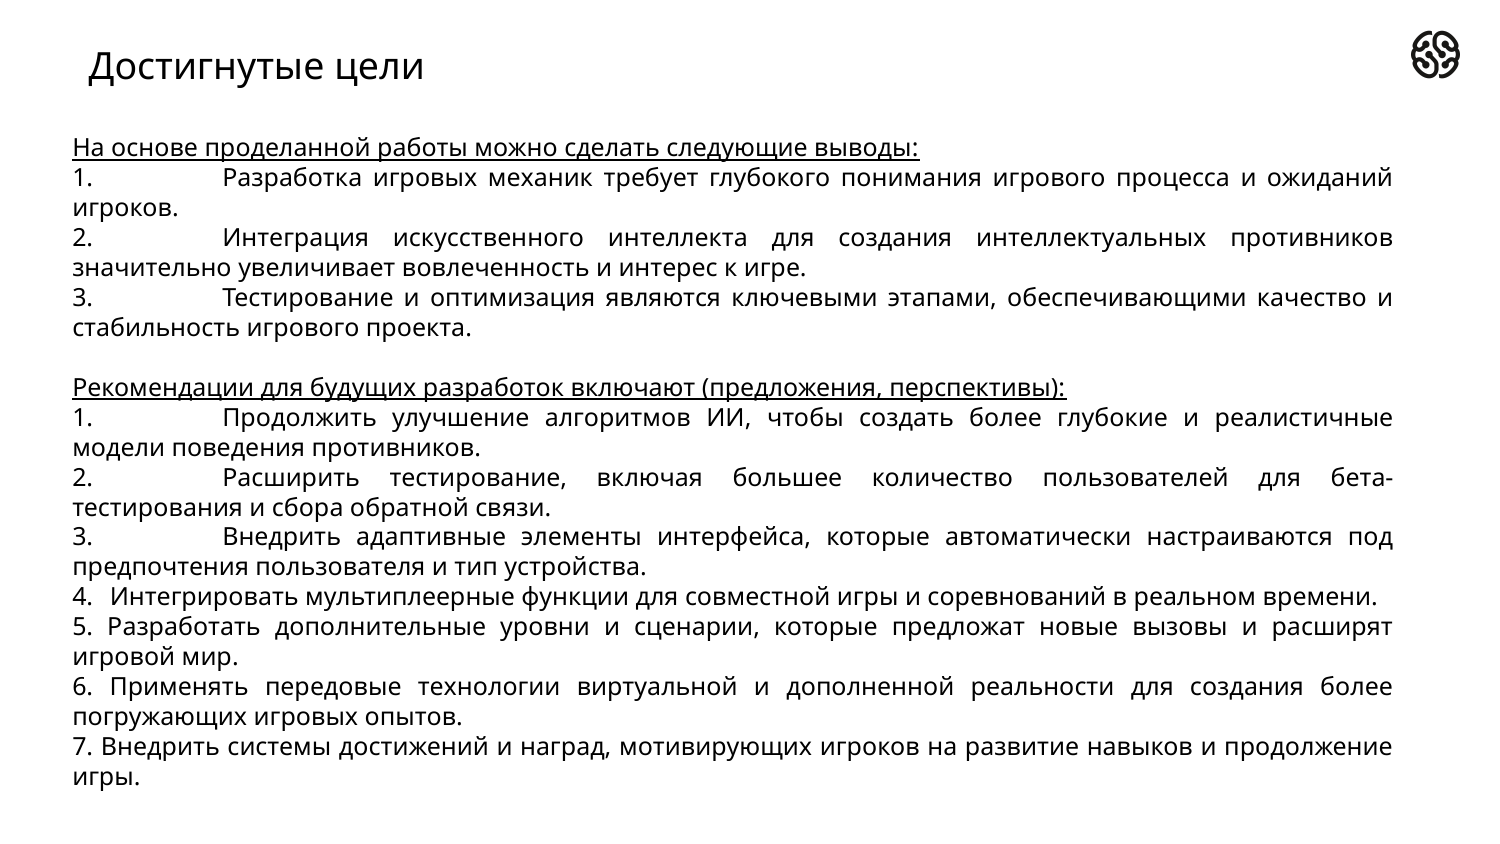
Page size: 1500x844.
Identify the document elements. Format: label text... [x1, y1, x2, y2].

picture [1411, 30, 1460, 79]
subtitle На основе проделанной работы можно сделать следующие выводы: 1. Разработка игровых механик требует глубокого понимания игрового процесса и ожиданий игроков. 2. Интеграция искусственного интеллекта для создания интеллектуальных противников значительно увеличивает вовлеченность и интерес к игре. 3. Тестирование и оптимизация являются ключевыми этапами, обеспечивающими качество и стабильность игрового проекта. Рекомендации для будущих разработок включают (предложения, перспективы): 1. Продолжить улучшение алгоритмов ИИ, чтобы создать более глубокие и реалистичные модели поведения противников. 2. Расширить тестирование, включая большее количество пользователей для бета-тестирования и сбора обратной связи. 3. Внедрить адаптивные элементы интерфейса, которые автоматически настраиваются под предпочтения пользователя и тип устройства. Интегрировать мультиплеерные функции для совместной игры и соревнований в реальном времени. 5. Разработать дополнительные уровни и сценарии, которые предложат новые вызовы и расширят игровой мир. 6. Применять передовые технологии виртуальной и дополненной реальности для создания более погружающих игровых опытов. 7. Внедрить системы достижений и наград, мотивирующих игроков на развитие навыков и продолжение игры. [72, 131, 1396, 664]
title Достигнутые цели [88, 40, 1412, 183]
